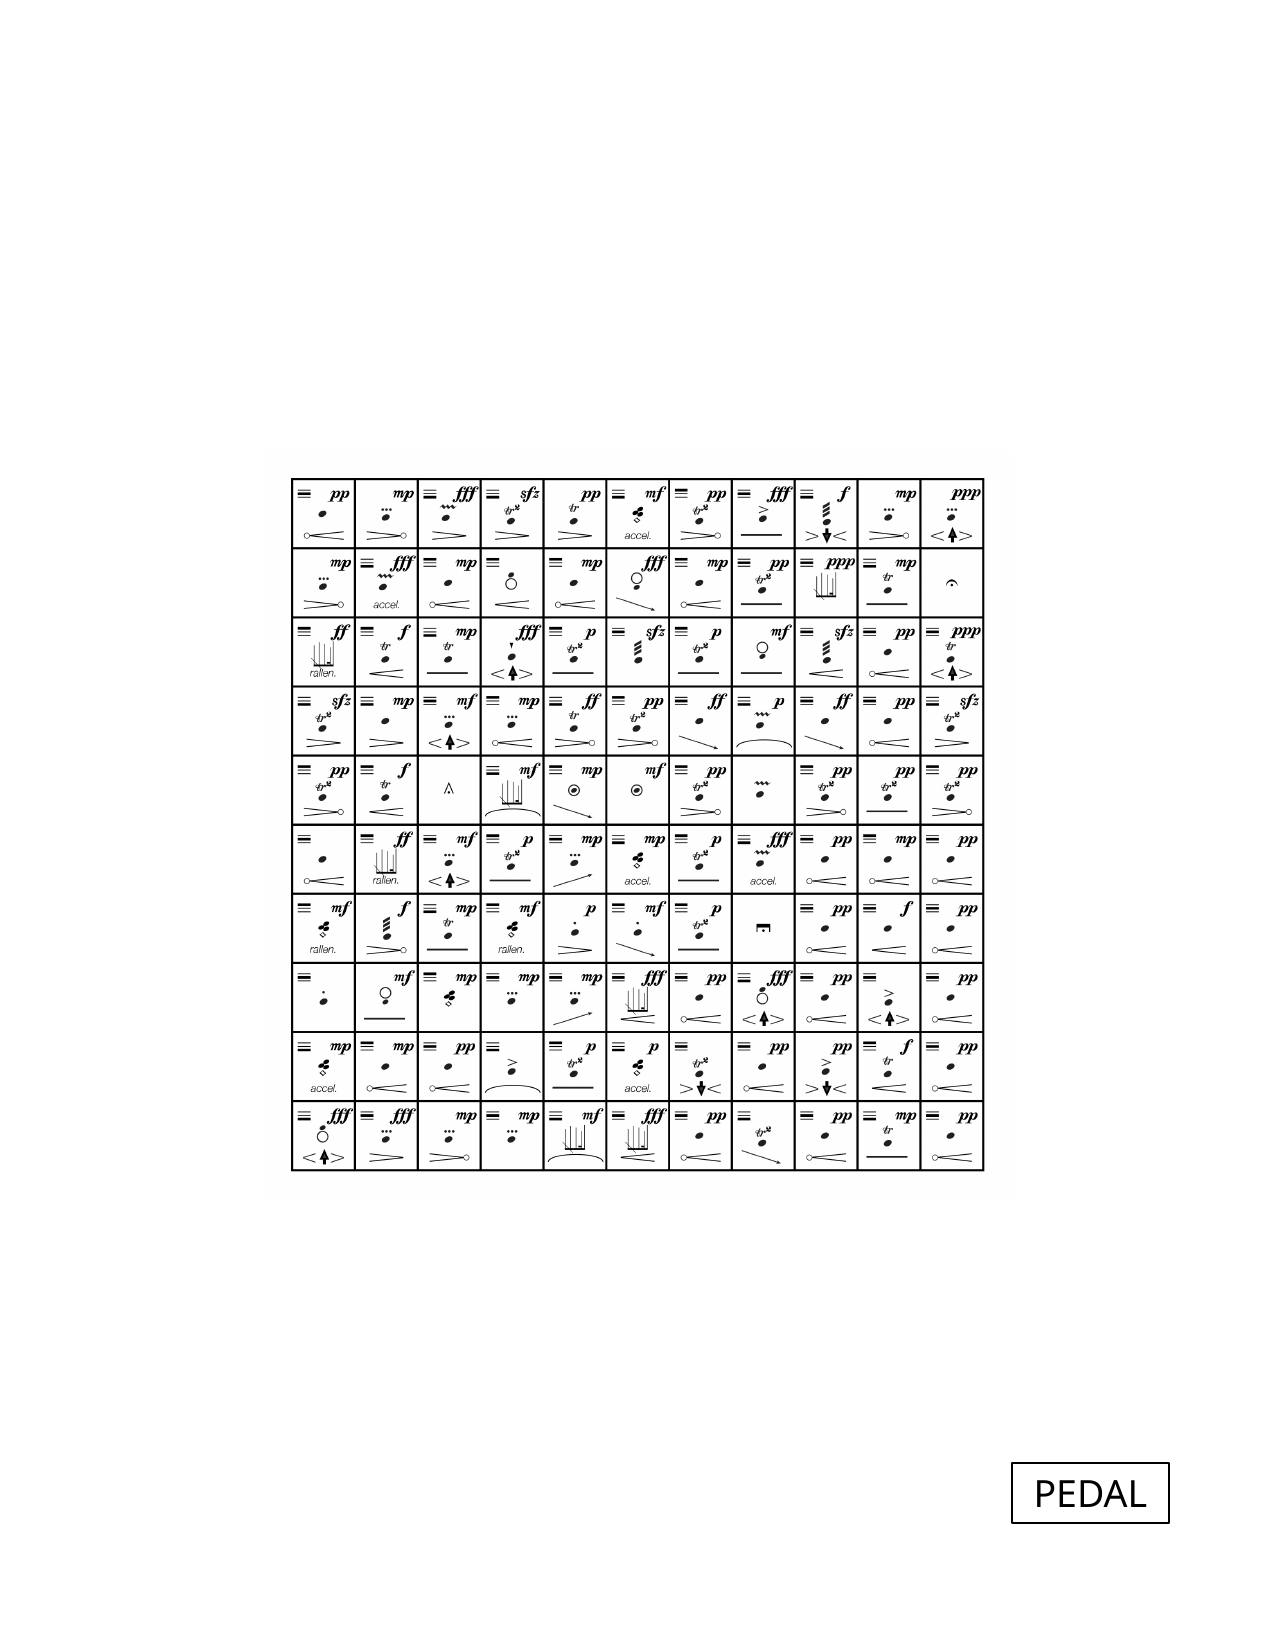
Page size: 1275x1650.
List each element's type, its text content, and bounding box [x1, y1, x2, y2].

picture [262, 449, 1013, 1200]
text_box PEDAL [1011, 1463, 1170, 1523]
